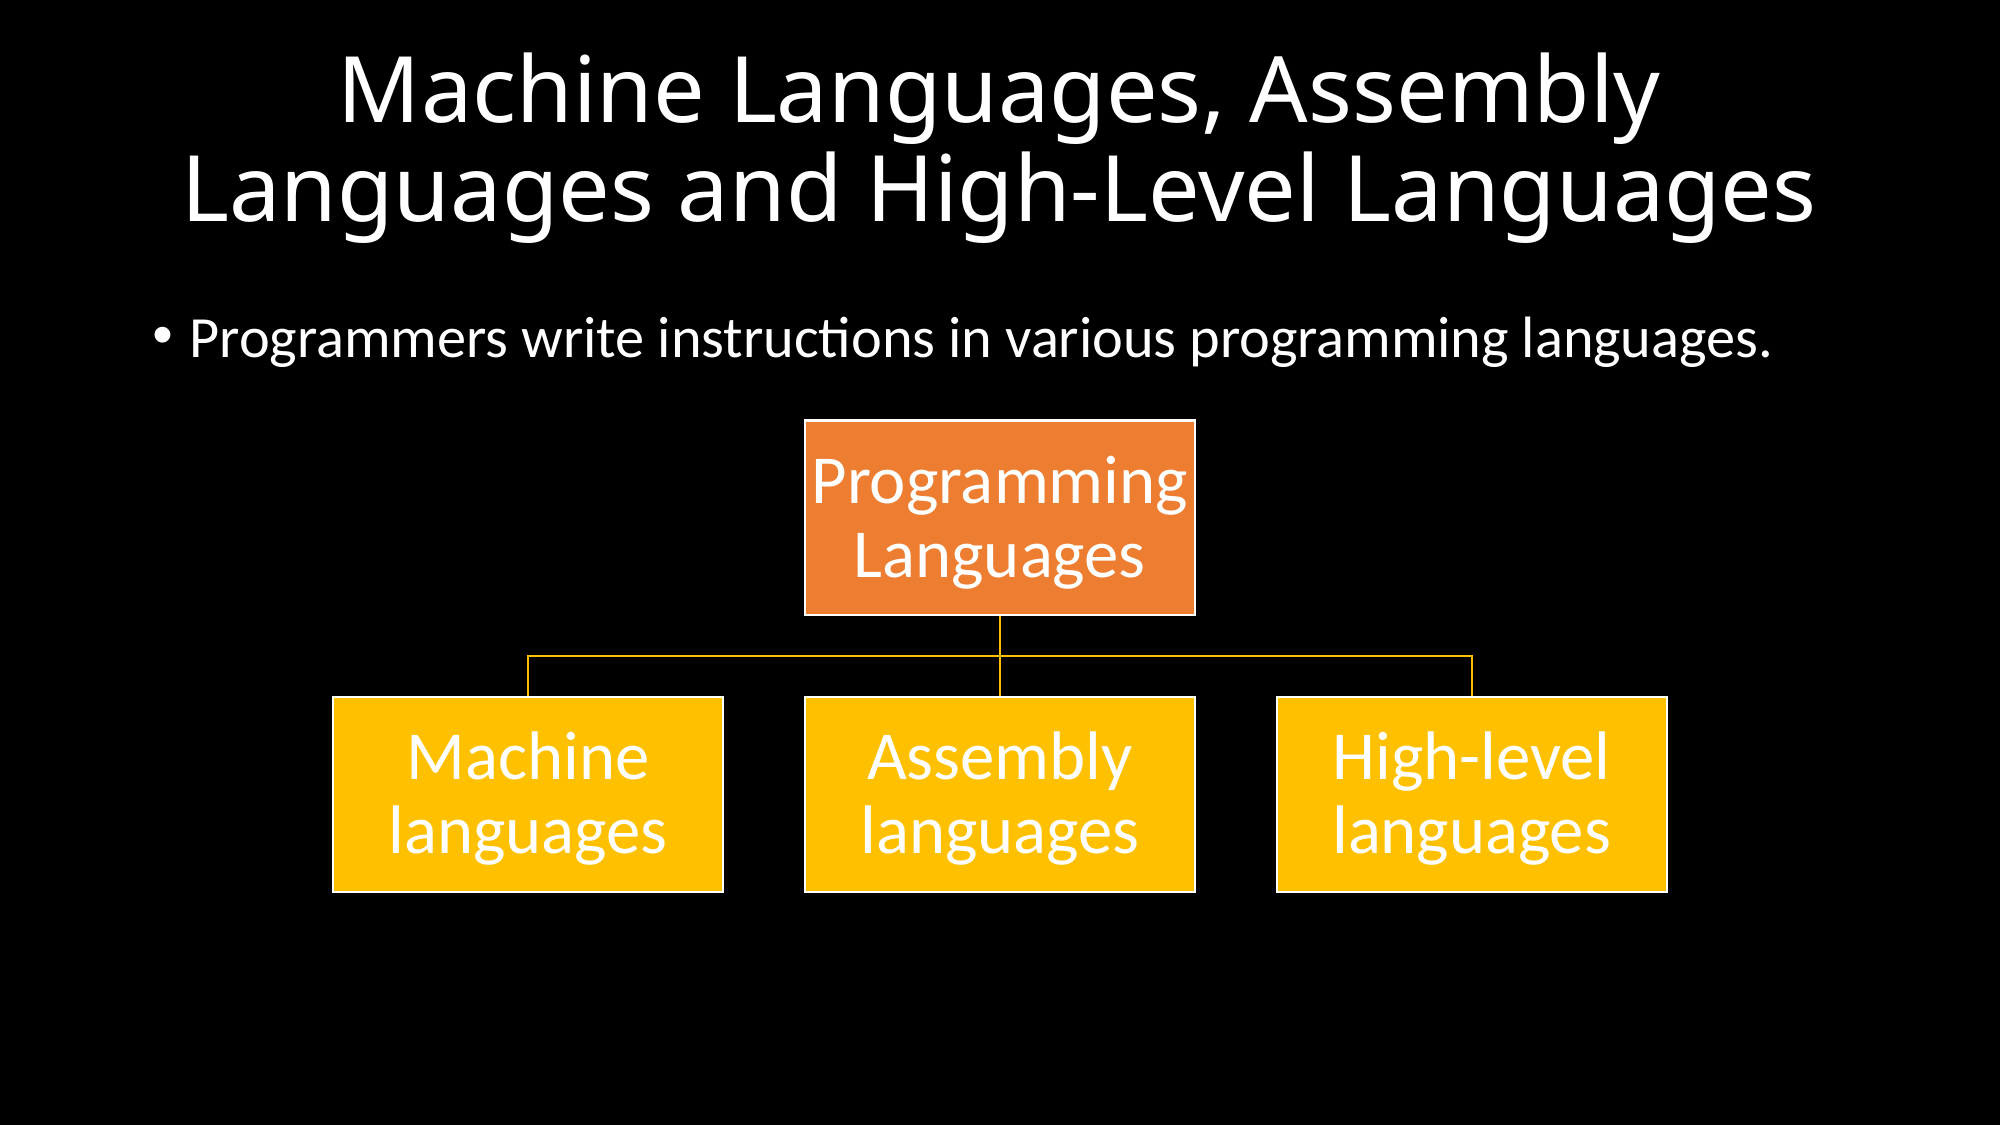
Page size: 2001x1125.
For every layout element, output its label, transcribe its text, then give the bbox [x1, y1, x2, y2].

title Machine Languages, Assembly Languages and High-Level Languages [137, 33, 1863, 252]
list Programmers write instructions in various programming languages. [1667, 299, 1863, 1014]
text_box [333, 211, 1667, 1101]
list Programmers write instructions in various programming languages. [137, 299, 333, 1014]
